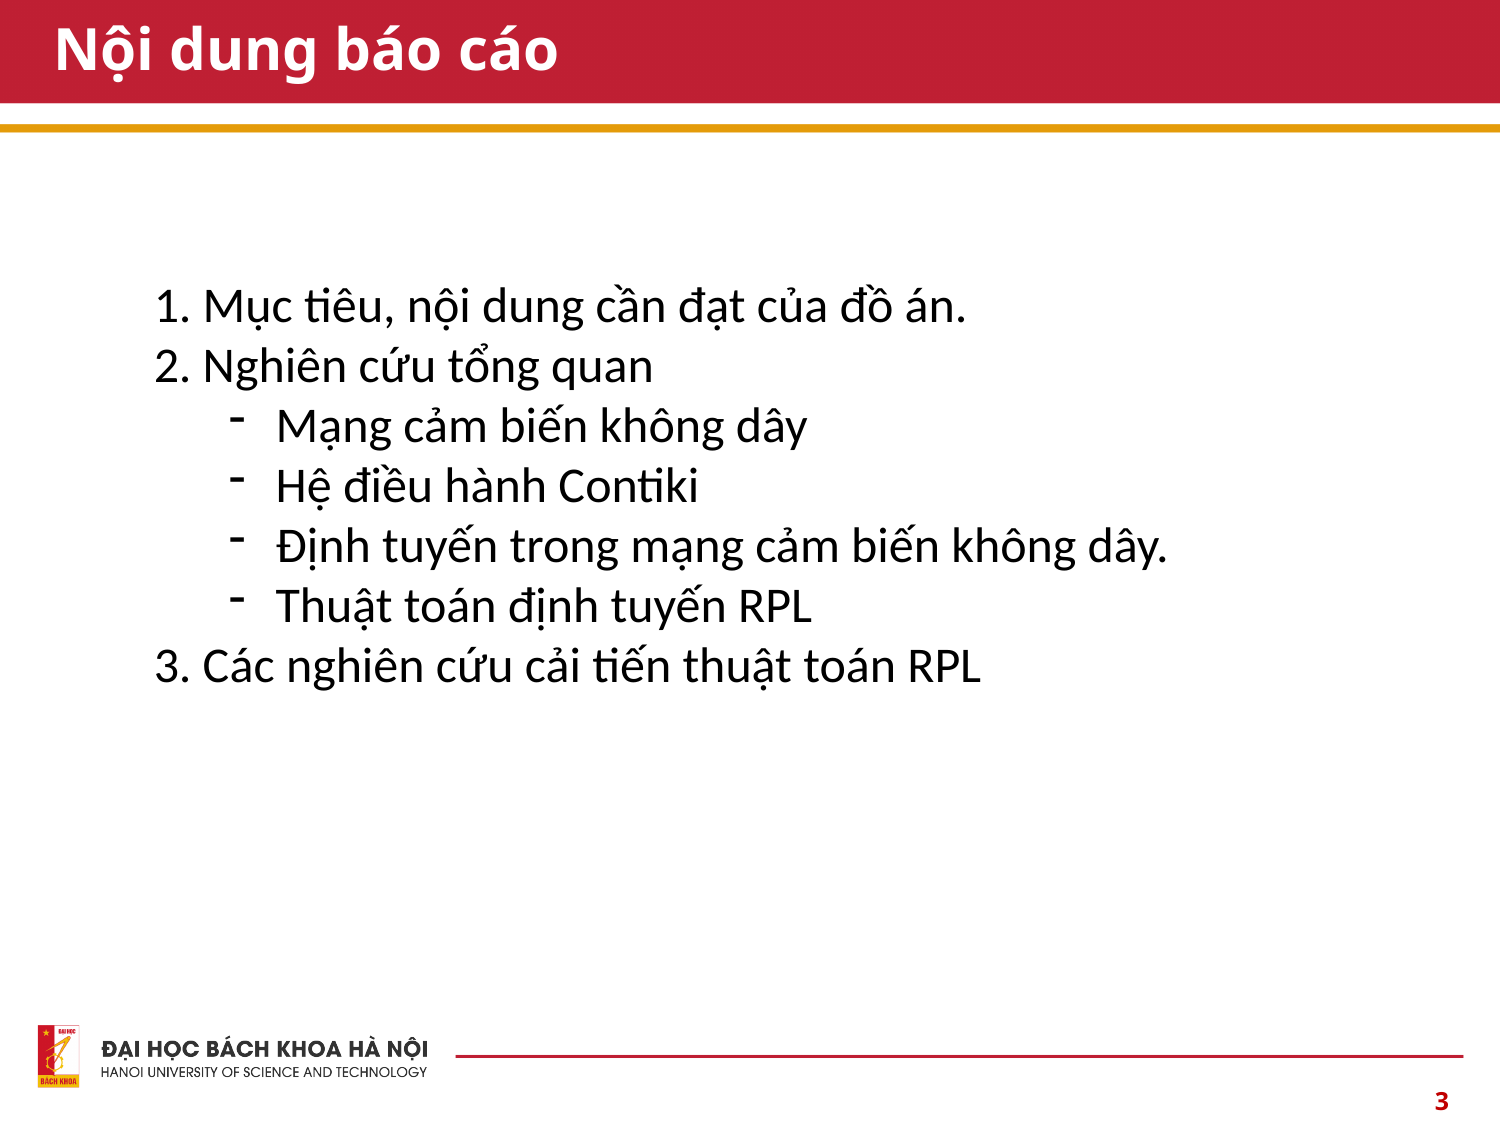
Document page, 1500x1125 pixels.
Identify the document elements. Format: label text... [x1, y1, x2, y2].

text_box 1. Mục tiêu, nội dung cần đạt của đồ án. 2. Nghiên cứu tổng quan Mạng cảm biến không dây Hệ điều hành Contiki Định tuyến trong mạng cảm biến không dây. Thuật toán định tuyến RPL 3. Các nghiên cứu cải tiến thuật toán RPL [139, 265, 1404, 761]
picture [0, 0, 1500, 1125]
title Nội dung báo cáo [38, 12, 1462, 87]
slide_number 3 [1126, 1078, 1464, 1125]
